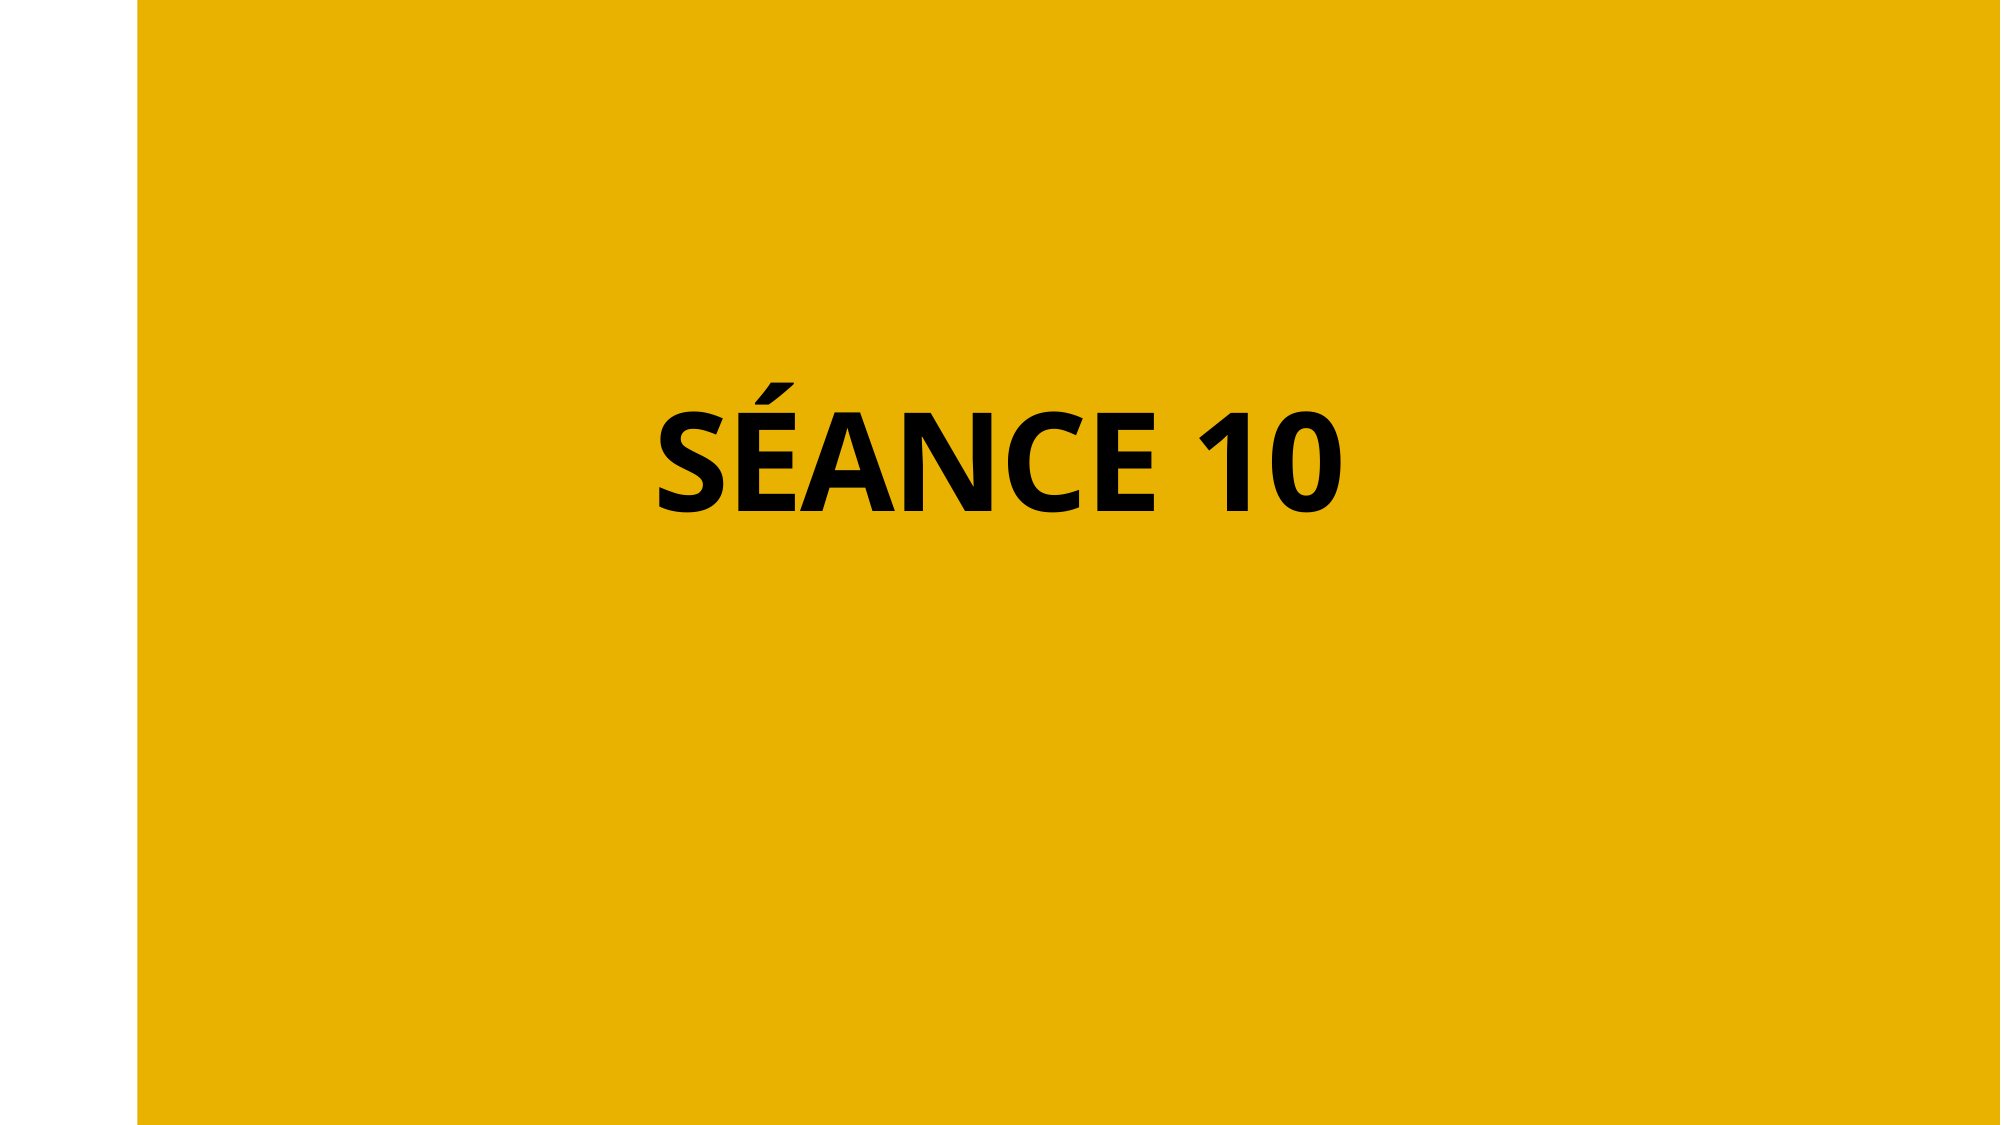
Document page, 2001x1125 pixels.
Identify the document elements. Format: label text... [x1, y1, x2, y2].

title SÉANCE 10 [607, 372, 1393, 563]
